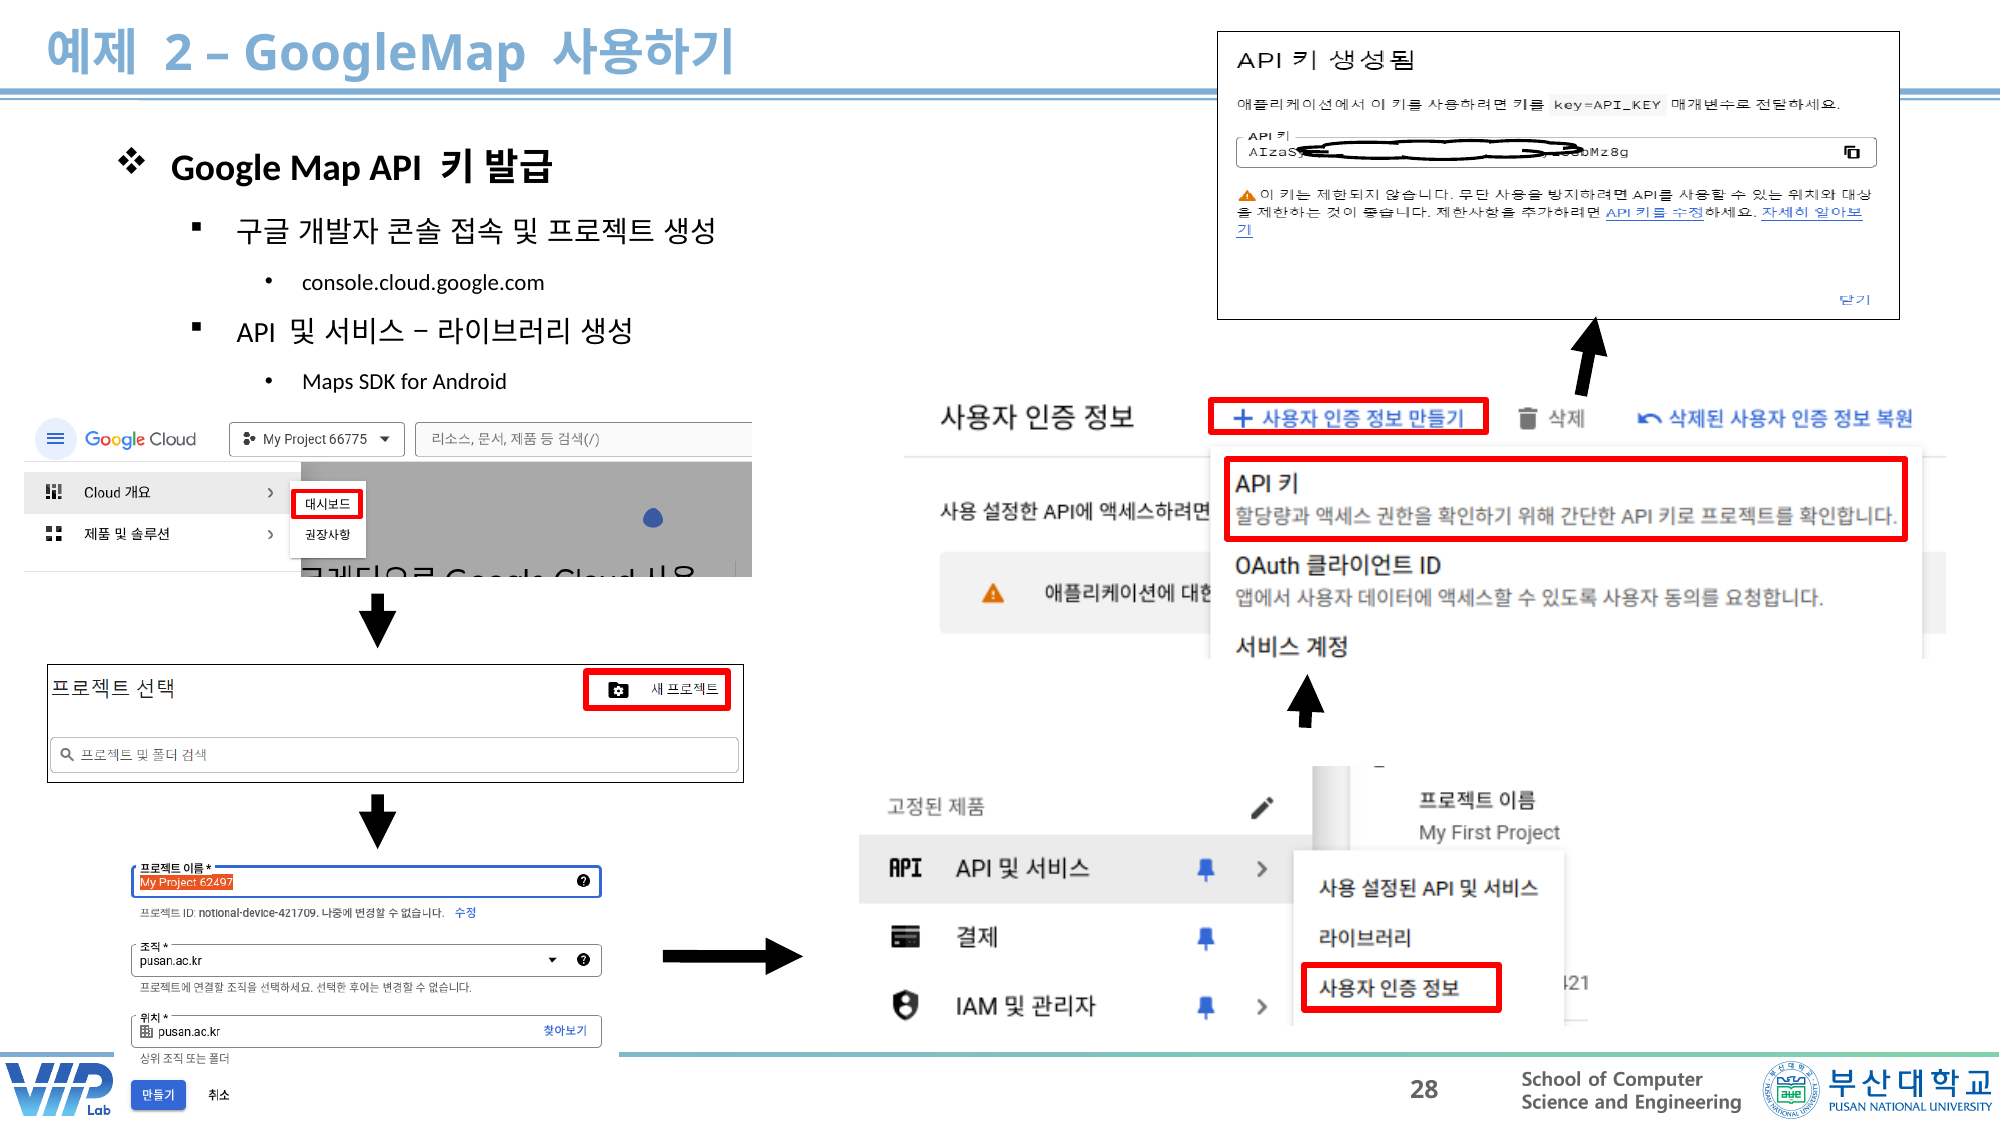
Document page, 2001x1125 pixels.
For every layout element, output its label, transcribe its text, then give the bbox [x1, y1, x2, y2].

picture [858, 766, 1588, 1026]
text_box Google Map API 키 발급 구글 개발자 콘솔 접속 및 프로젝트 생성 console.cloud.google.com API 및 서비스 – 라이브러리 생성 Maps SDK for Android [99, 113, 986, 1106]
text_box [1300, 674, 1314, 728]
text_box 예제 2 – GoogleMap 사용하기 [31, 13, 970, 88]
picture [114, 850, 619, 1124]
picture [5, 1063, 113, 1116]
text_box [371, 593, 384, 649]
picture [0, 1052, 99, 1057]
text_box [662, 950, 804, 963]
picture [23, 311, 753, 577]
picture [1510, 1060, 1995, 1124]
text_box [1216, 31, 1901, 320]
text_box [47, 664, 744, 783]
picture [904, 381, 1946, 659]
text_box [371, 794, 384, 849]
picture [986, 1052, 2000, 1057]
